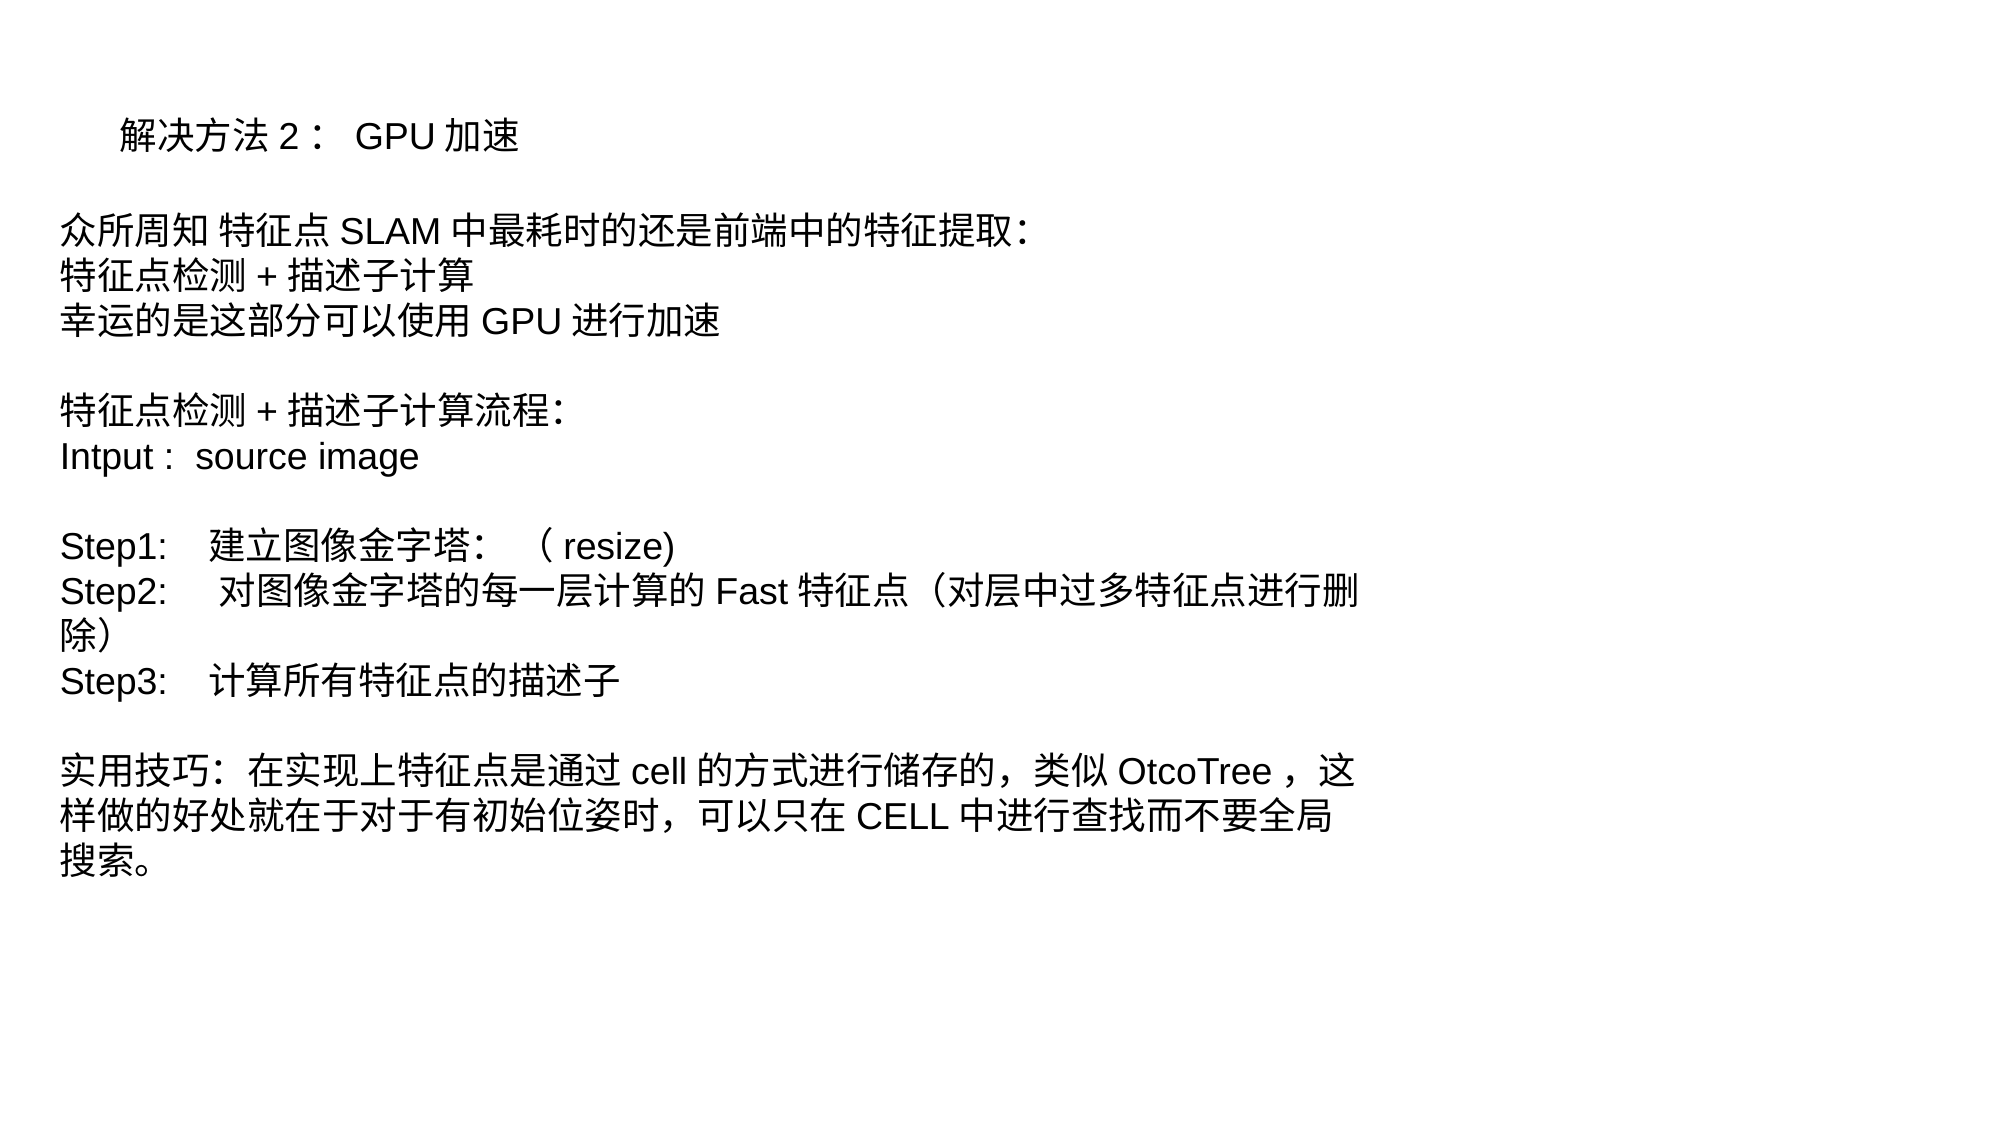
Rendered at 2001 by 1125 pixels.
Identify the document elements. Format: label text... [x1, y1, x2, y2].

text_box 解决方法2：GPU加速 [104, 104, 855, 176]
text_box 众所周知 特征点SLAM中最耗时的还是前端中的特征提取： 特征点检测+描述子计算 幸运的是这部分可以使用GPU进行加速 特征点检测+描述子计算流程： Intput : source image Step1: 建立图像金字塔： （resize) Step2: 对图像金字塔的每一层计算的Fast特征点（对层中过多特征点进行删除） Step3: 计算所有特征点的描述子 实用技巧：在实现上特征点是通过cell的方式进行储存的，类似OtcoTree，这样做的好处就在于对于有初始位姿时，可以只在CELL中进行查找而不要全局搜索。 [44, 199, 1380, 1035]
